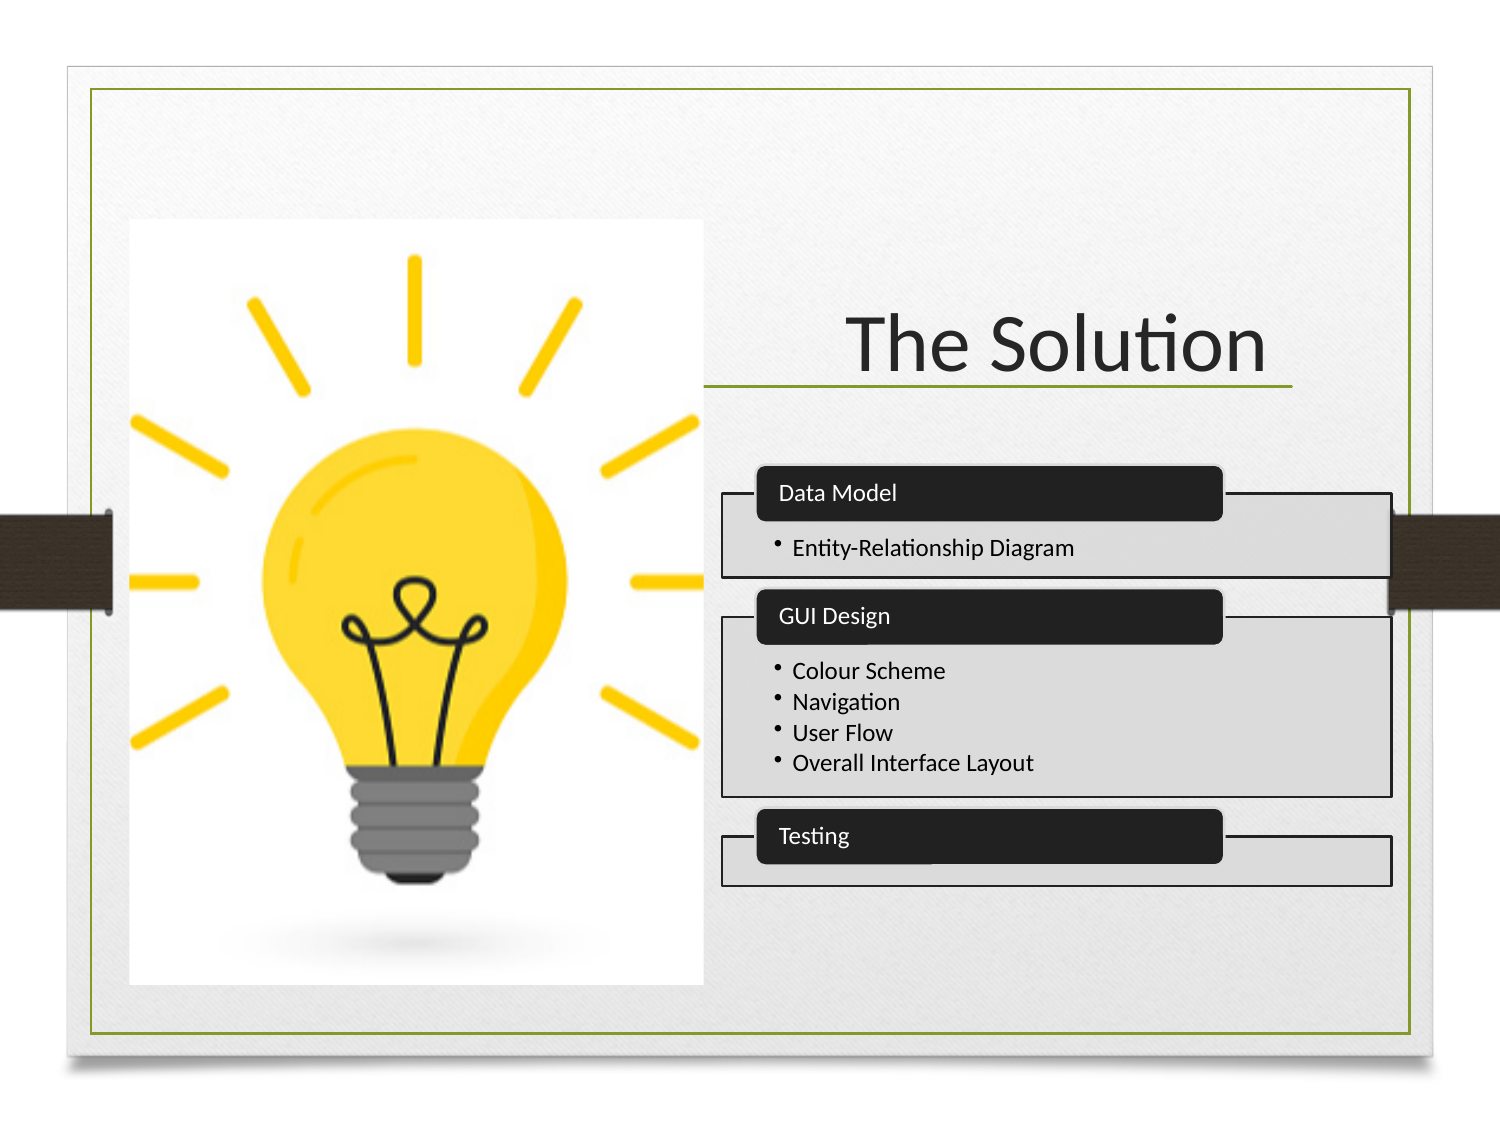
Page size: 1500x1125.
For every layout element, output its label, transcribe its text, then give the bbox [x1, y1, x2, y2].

picture [0, 0, 1500, 1125]
title The Solution [722, 280, 1392, 454]
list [721, 454, 1392, 897]
